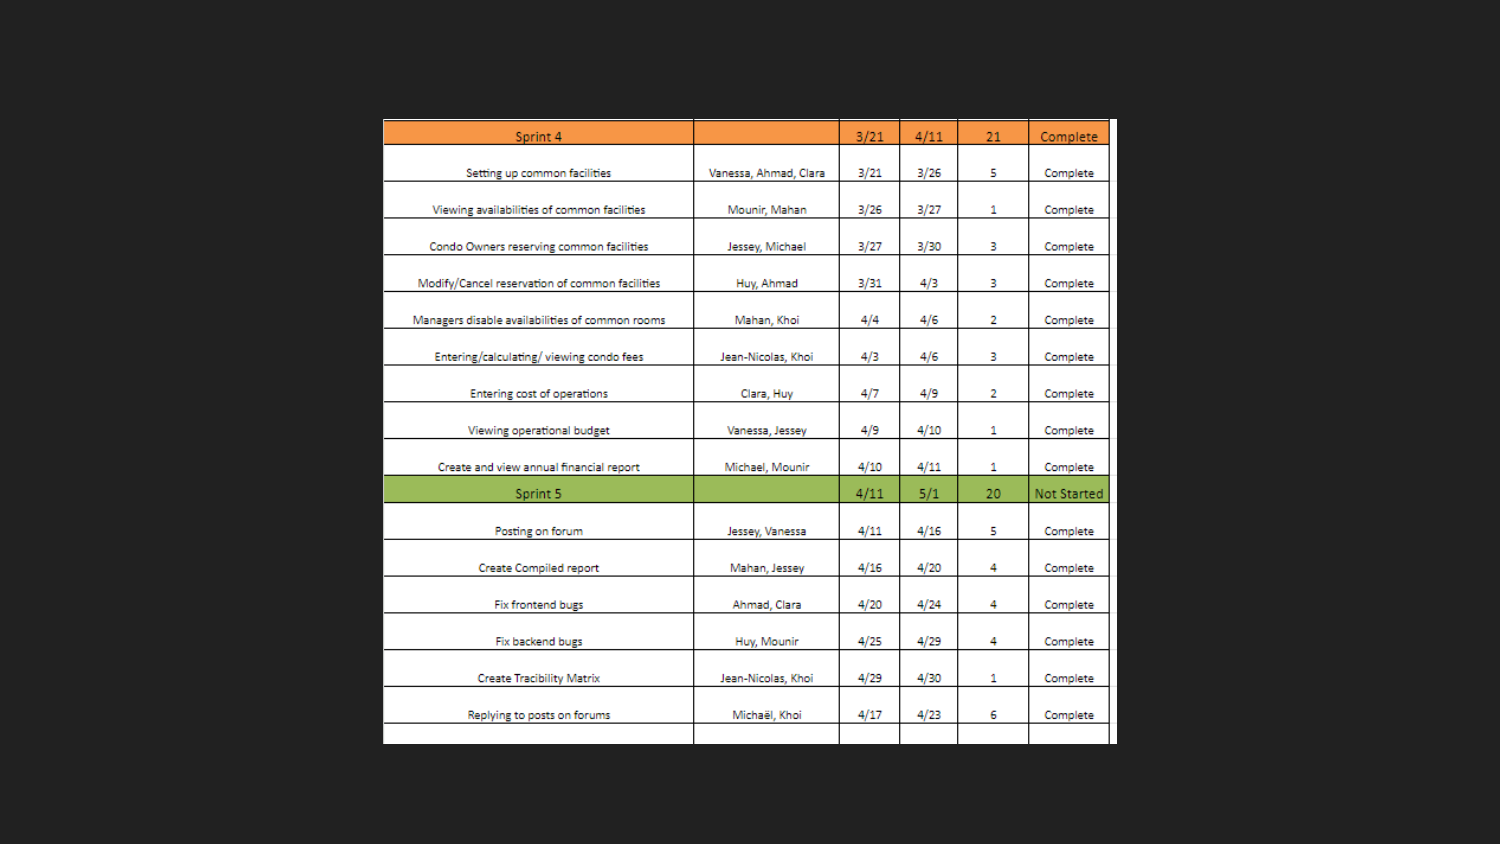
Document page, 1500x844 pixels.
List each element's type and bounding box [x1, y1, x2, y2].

picture [383, 119, 1117, 744]
